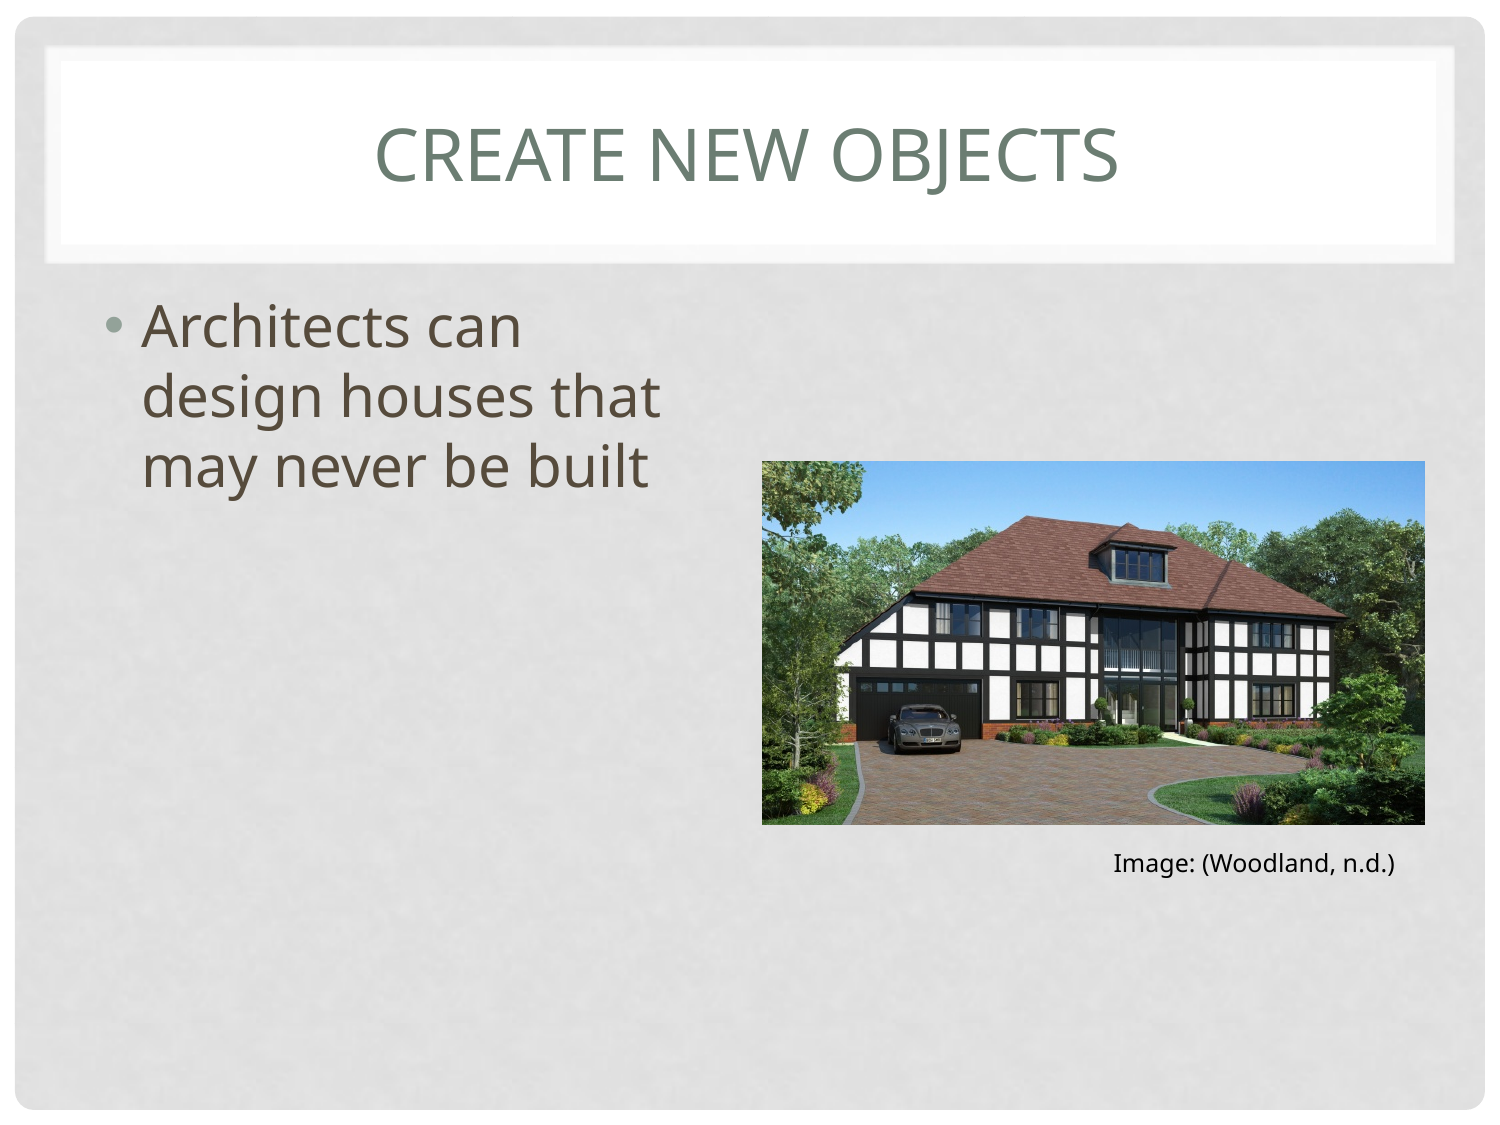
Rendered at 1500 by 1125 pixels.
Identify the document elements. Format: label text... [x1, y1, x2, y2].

title Create New Objects [69, 66, 1425, 238]
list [762, 461, 1426, 826]
list Architects can design houses that may never be built [69, 281, 733, 1005]
text_box Image: (Woodland, n.d.) [1098, 839, 1411, 885]
